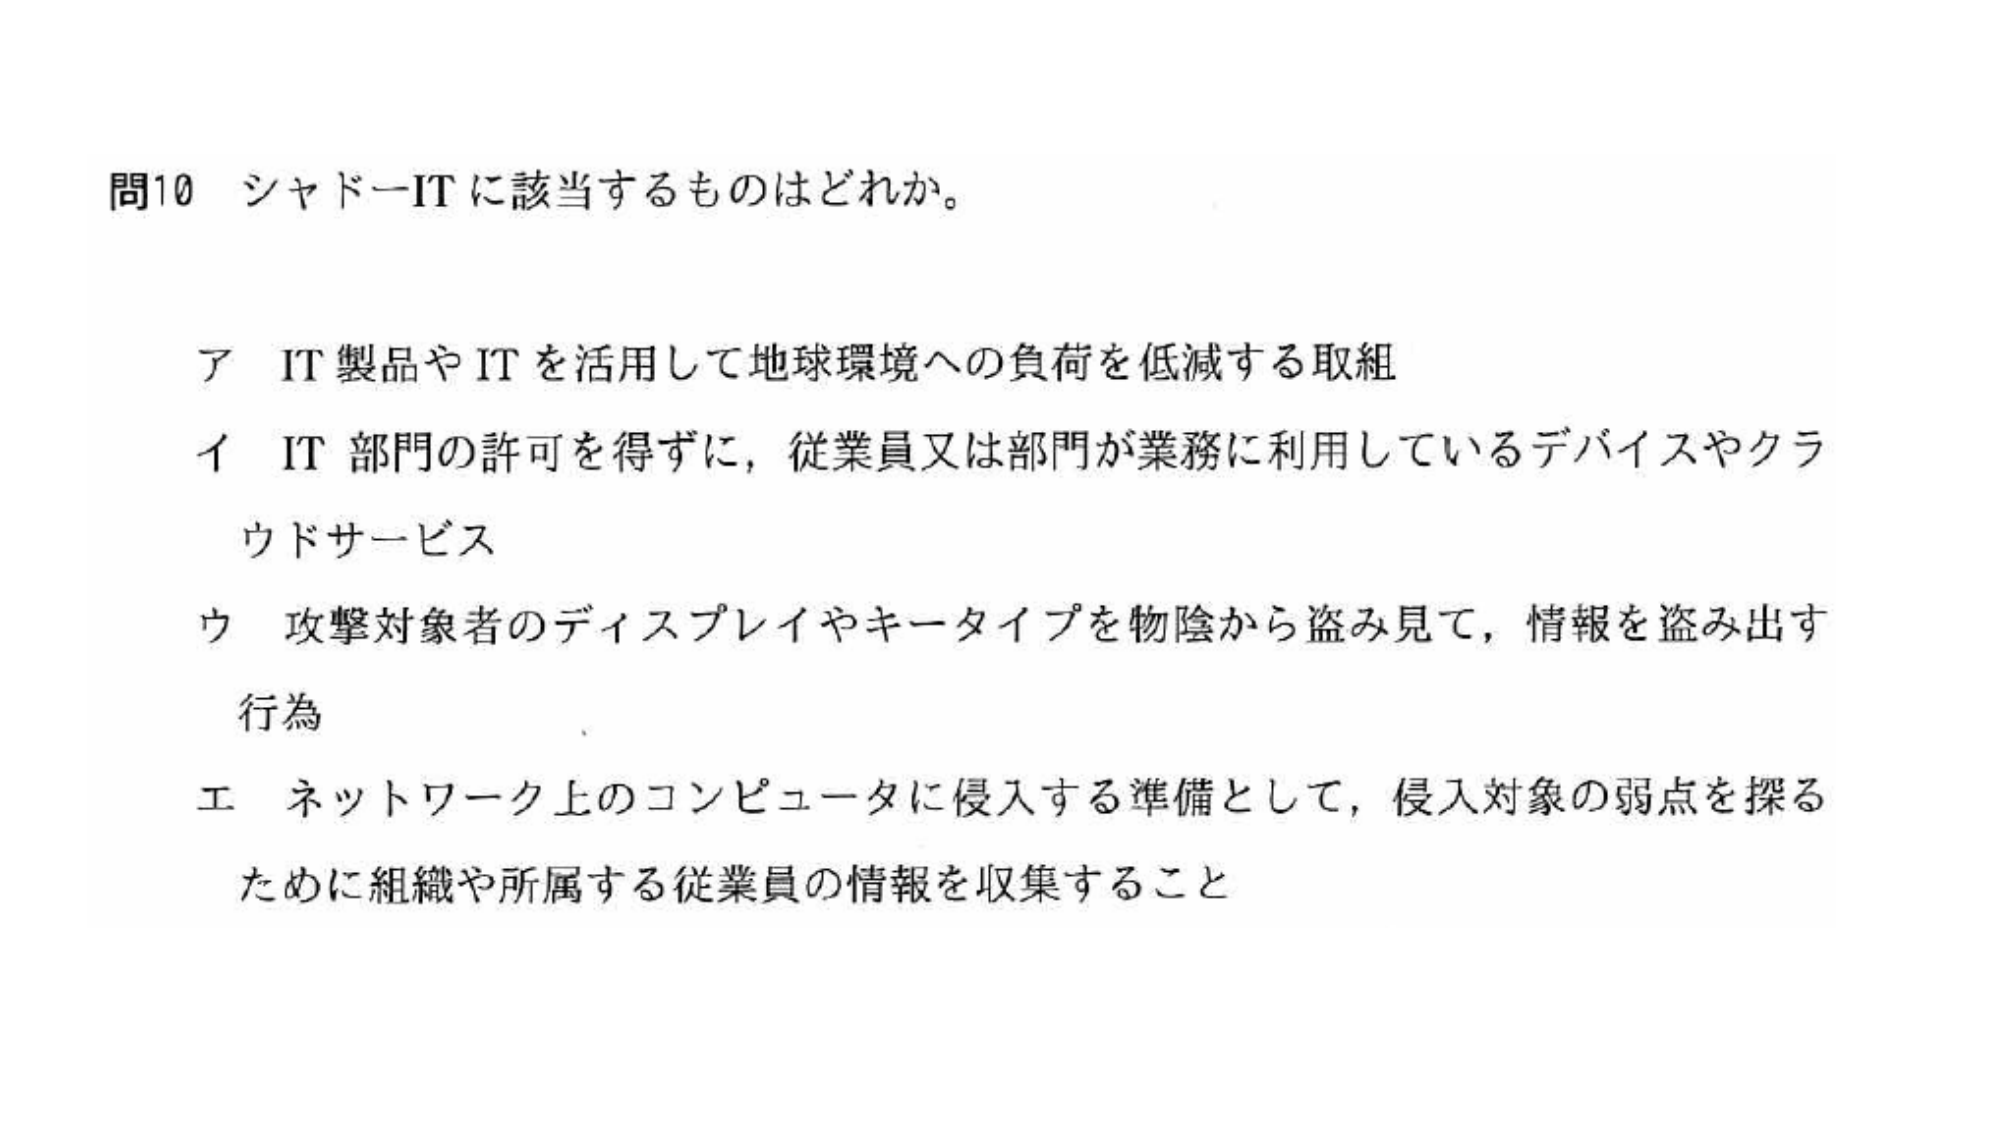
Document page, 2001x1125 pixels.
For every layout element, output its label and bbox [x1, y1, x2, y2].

picture [87, 154, 1836, 928]
